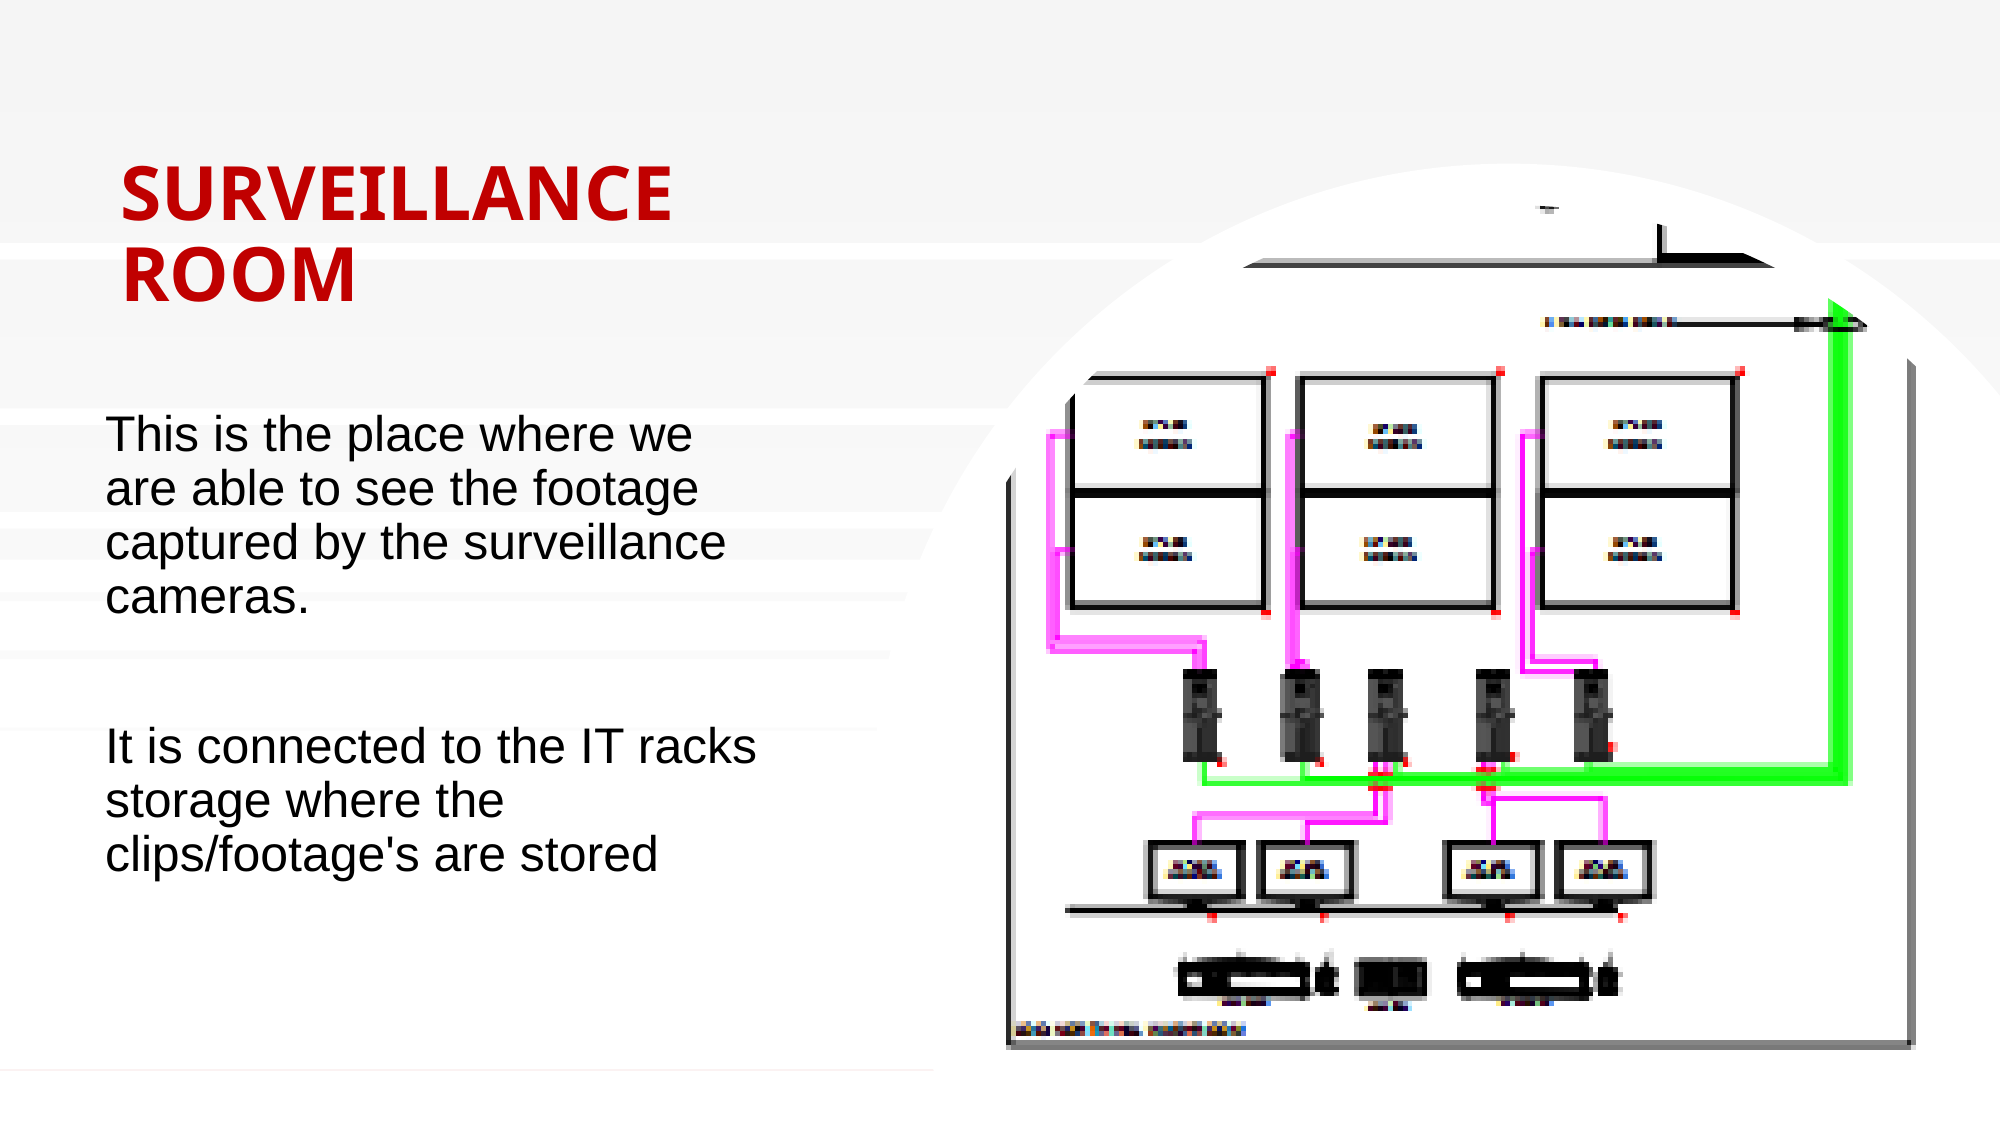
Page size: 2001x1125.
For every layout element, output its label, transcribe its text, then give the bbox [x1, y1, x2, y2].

list This is the place where we are able to see the footage captured by the surveillance cameras. It is connected to the IT racks storage where the clips/footage's are stored [105, 408, 783, 963]
picture [914, 205, 2000, 1124]
title SURVEILLANCE ROOM [105, 82, 949, 326]
